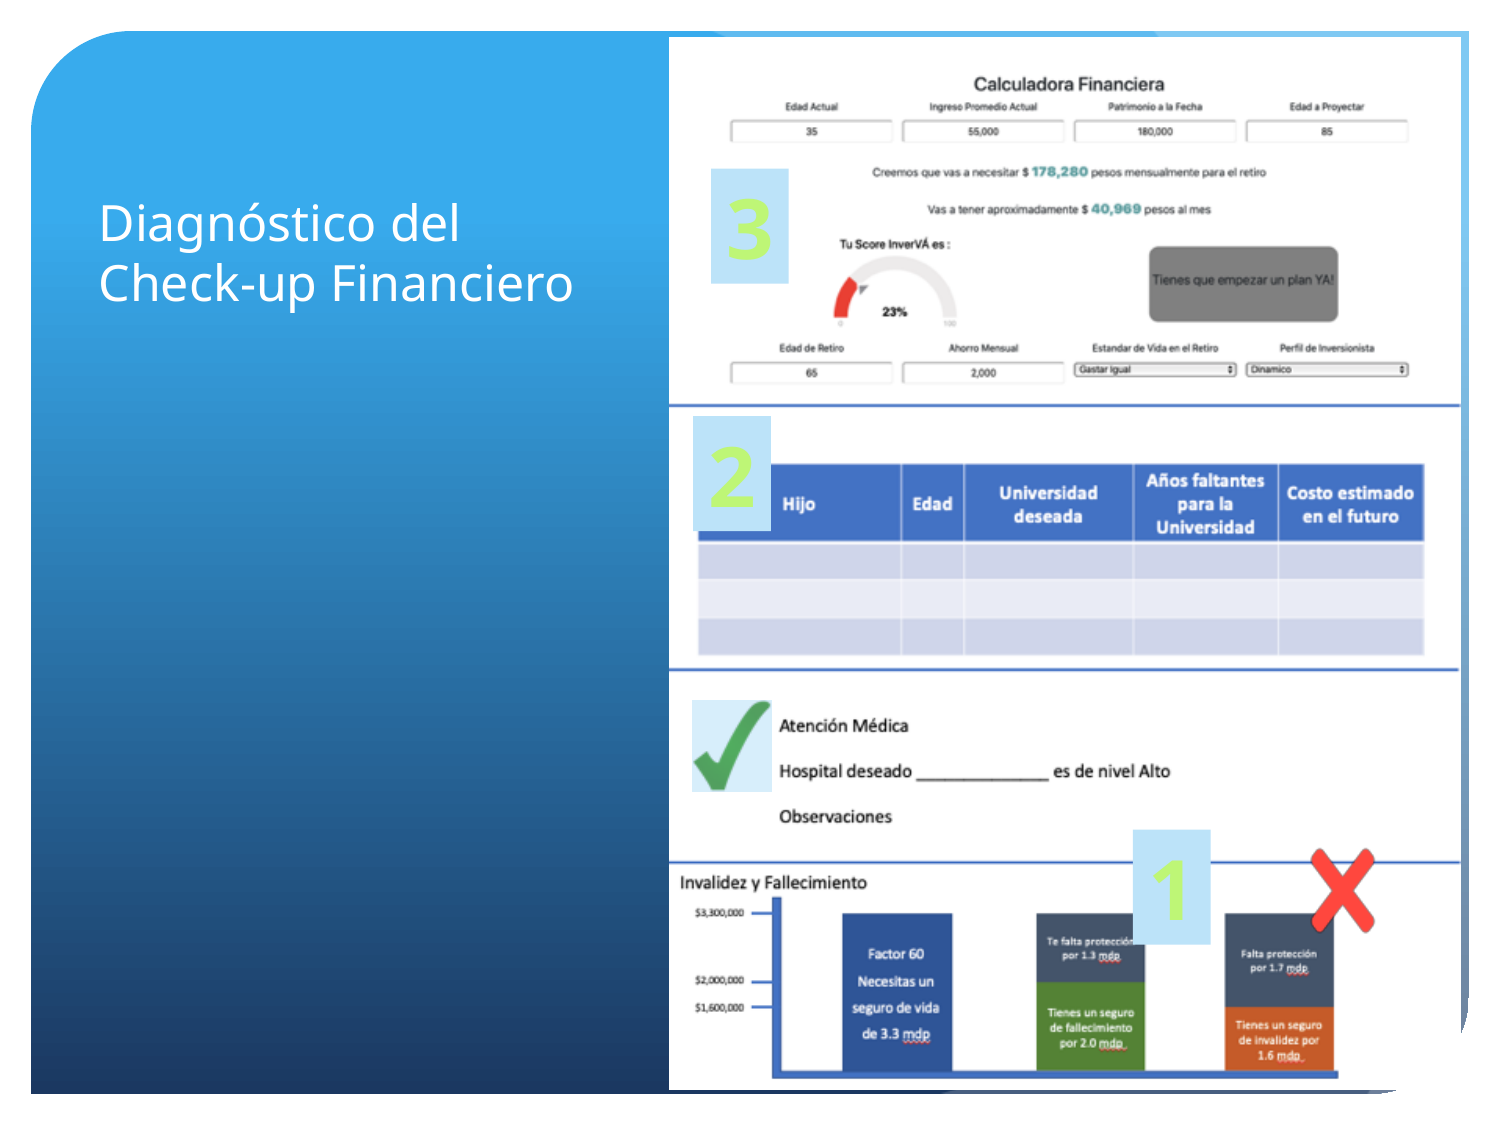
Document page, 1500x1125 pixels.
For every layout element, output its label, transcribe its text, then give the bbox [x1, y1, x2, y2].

title Diagnóstico del Check-up Financiero [83, 107, 621, 319]
picture [24, 30, 1473, 1094]
